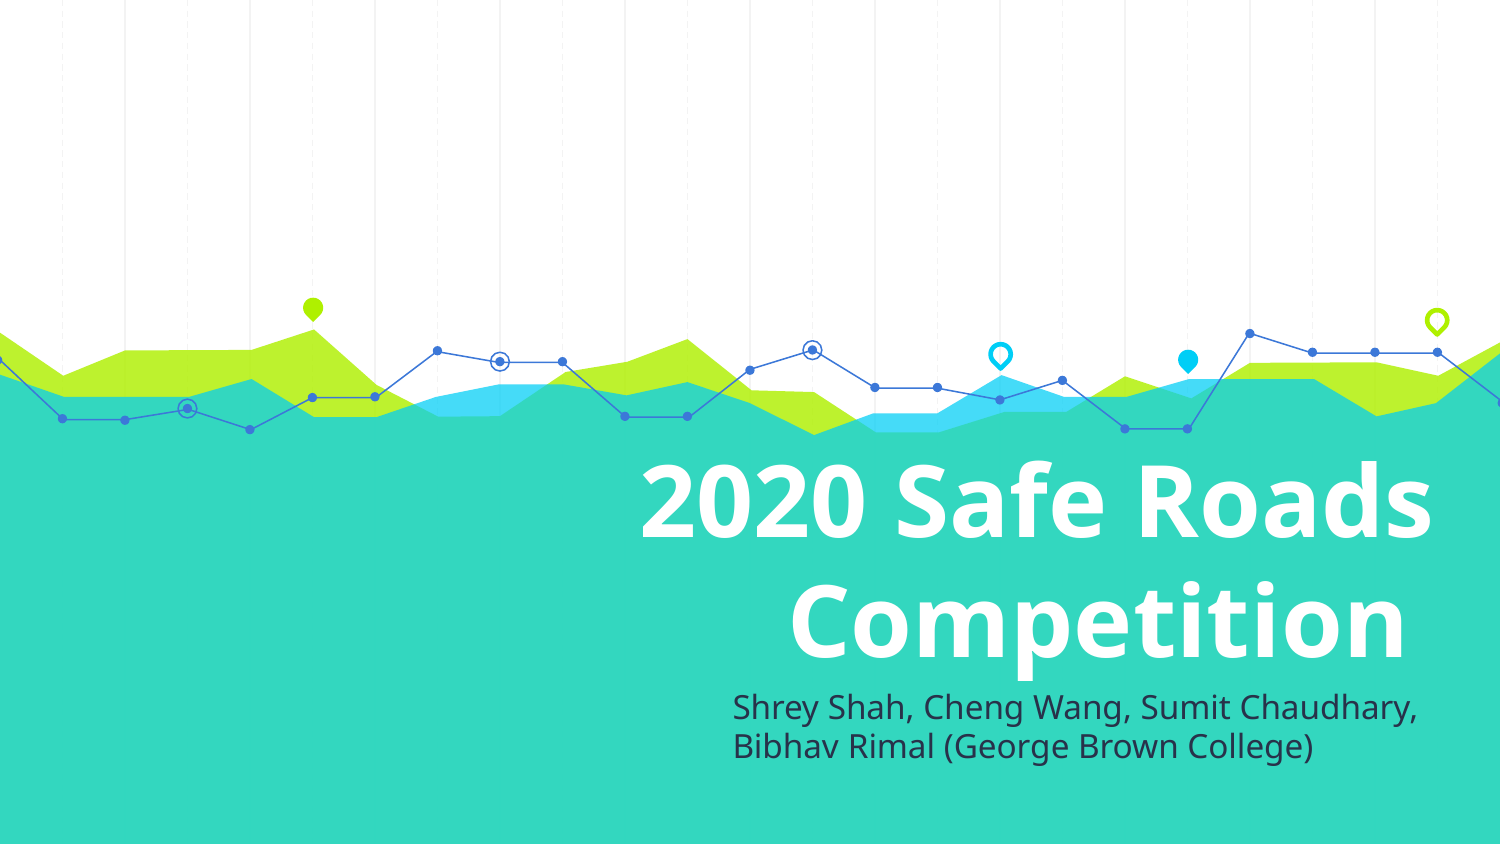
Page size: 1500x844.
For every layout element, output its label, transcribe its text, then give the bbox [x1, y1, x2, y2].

text_box Shrey Shah, Cheng Wang, Sumit Chaudhary, Bibhav Rimal (George Brown College) [717, 670, 1451, 786]
title 2020 Safe Roads Competition [529, 462, 1451, 653]
